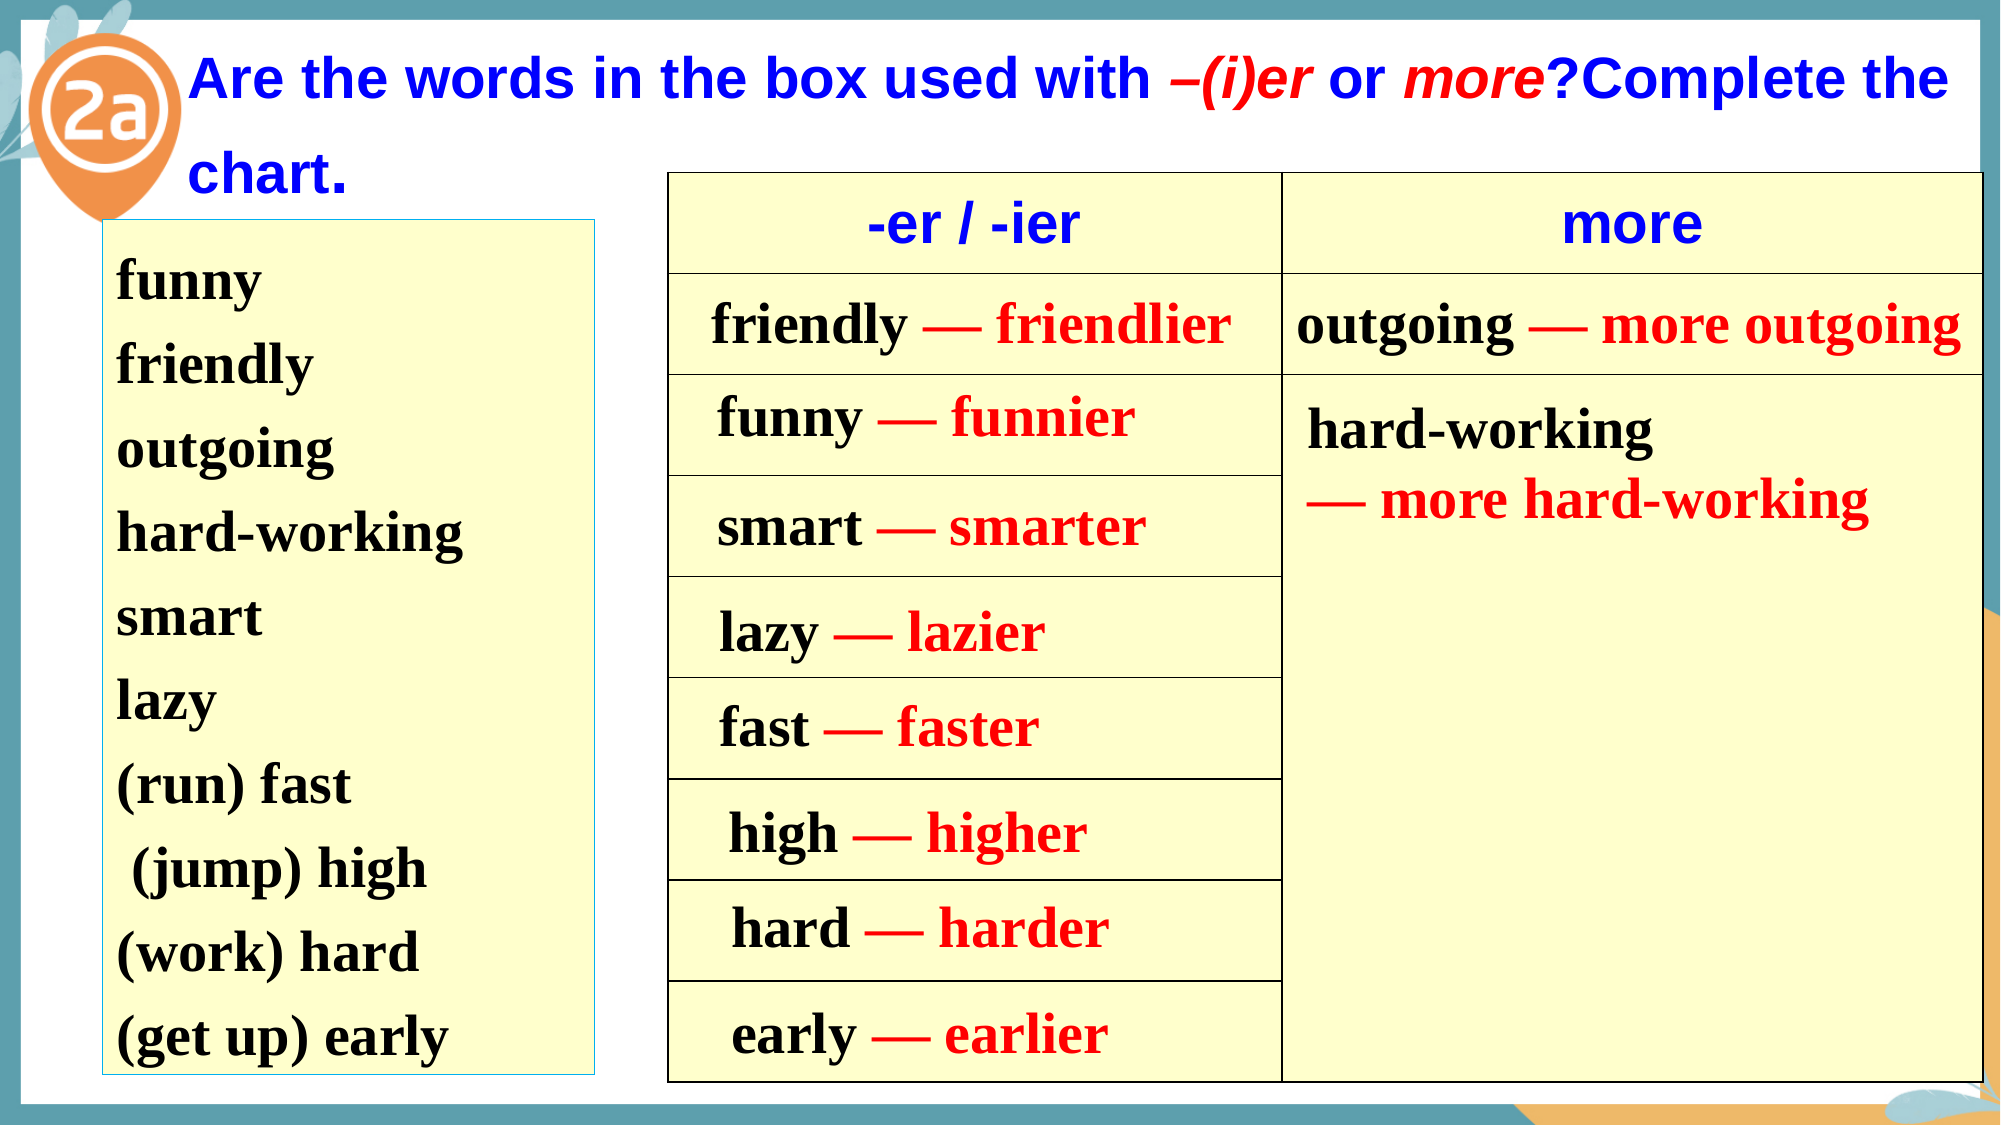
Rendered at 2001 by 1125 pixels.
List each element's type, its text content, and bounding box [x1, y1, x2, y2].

text_box early — earlier [716, 987, 1260, 1073]
table_cell [669, 577, 1281, 677]
text_box fast — faster [704, 680, 1177, 766]
text_box Are the words in the box used with –(i)er or more?Complete the chart. [216, 19, 2000, 214]
table_cell outgoing — more outgoing [1283, 274, 1982, 374]
table_cell [669, 780, 1281, 879]
text_box high — higher [714, 786, 1258, 872]
table_header more [1283, 173, 1982, 273]
text_box smart — smarter [702, 479, 1305, 565]
text_box hard-working — more hard-working [1292, 383, 1898, 534]
table_cell [669, 678, 1281, 778]
text_box lazy — lazier [704, 586, 1225, 671]
table_cell [669, 476, 1281, 576]
text_box funny friendly outgoing hard-working smart lazy (run) fast (jump) high (work) hard (get up) early [102, 219, 595, 1075]
text_box funny — funnier [703, 370, 1341, 456]
picture [0, 0, 2001, 1125]
table_header -er / -ier [669, 173, 1281, 273]
table_cell friendly — friendlier [669, 274, 1281, 374]
table_cell [1283, 375, 1982, 1081]
table_cell [669, 375, 1281, 475]
text_box hard — harder [716, 881, 1248, 967]
table_cell [669, 881, 1281, 980]
table_cell [669, 982, 1281, 1081]
